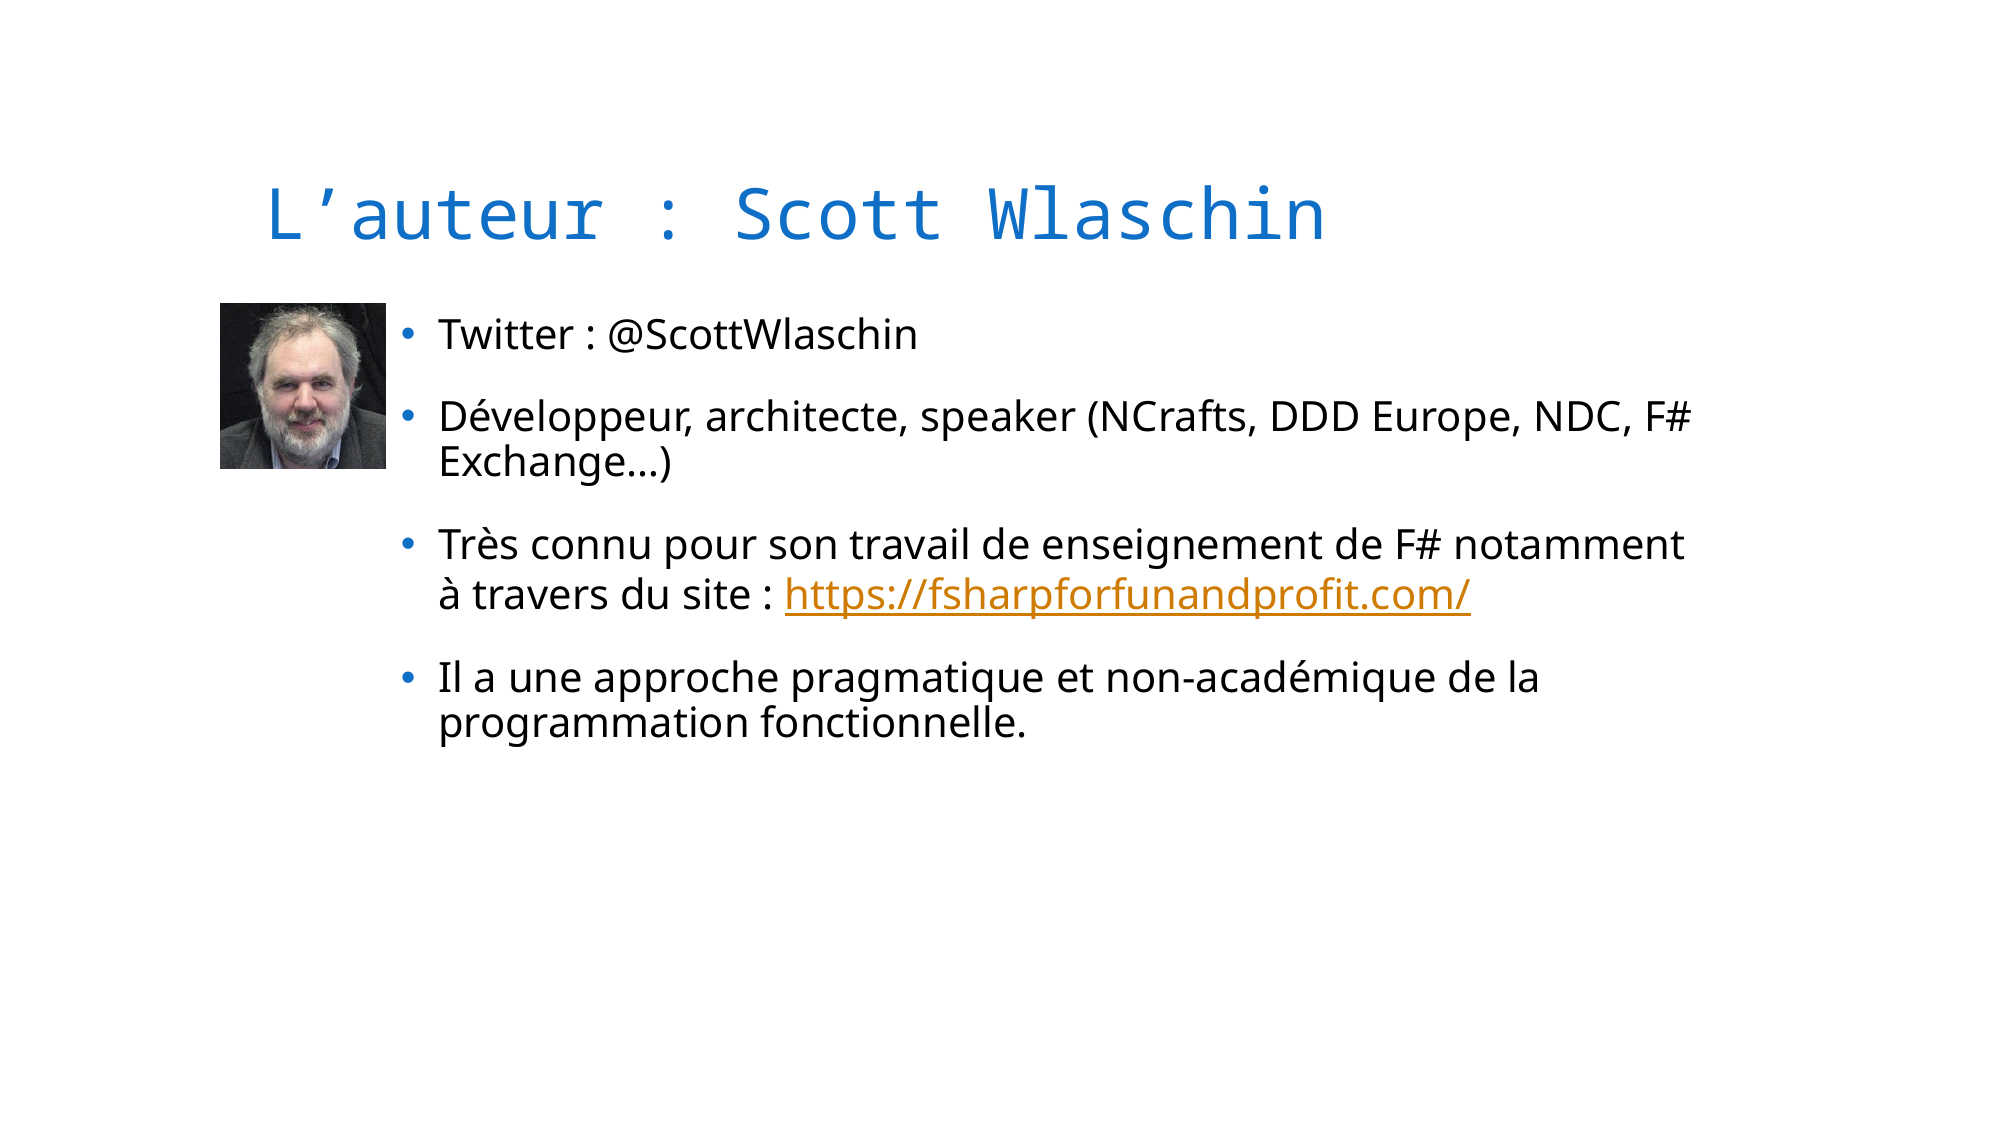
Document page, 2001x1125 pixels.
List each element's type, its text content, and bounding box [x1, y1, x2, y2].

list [220, 303, 386, 469]
title L’auteur : Scott Wlaschin [249, 75, 1750, 263]
list Twitter : @ScottWlaschin Développeur, architecte, speaker (NCrafts, DDD Europe, NDC, F# Exchange…) Très connu pour son travail de enseignement de F# notamment à travers du site : https://fsharpforfunandprofit.com/ Il a une approche pragmatique et non-académique de la programmation fonctionnelle. [385, 305, 1733, 1007]
